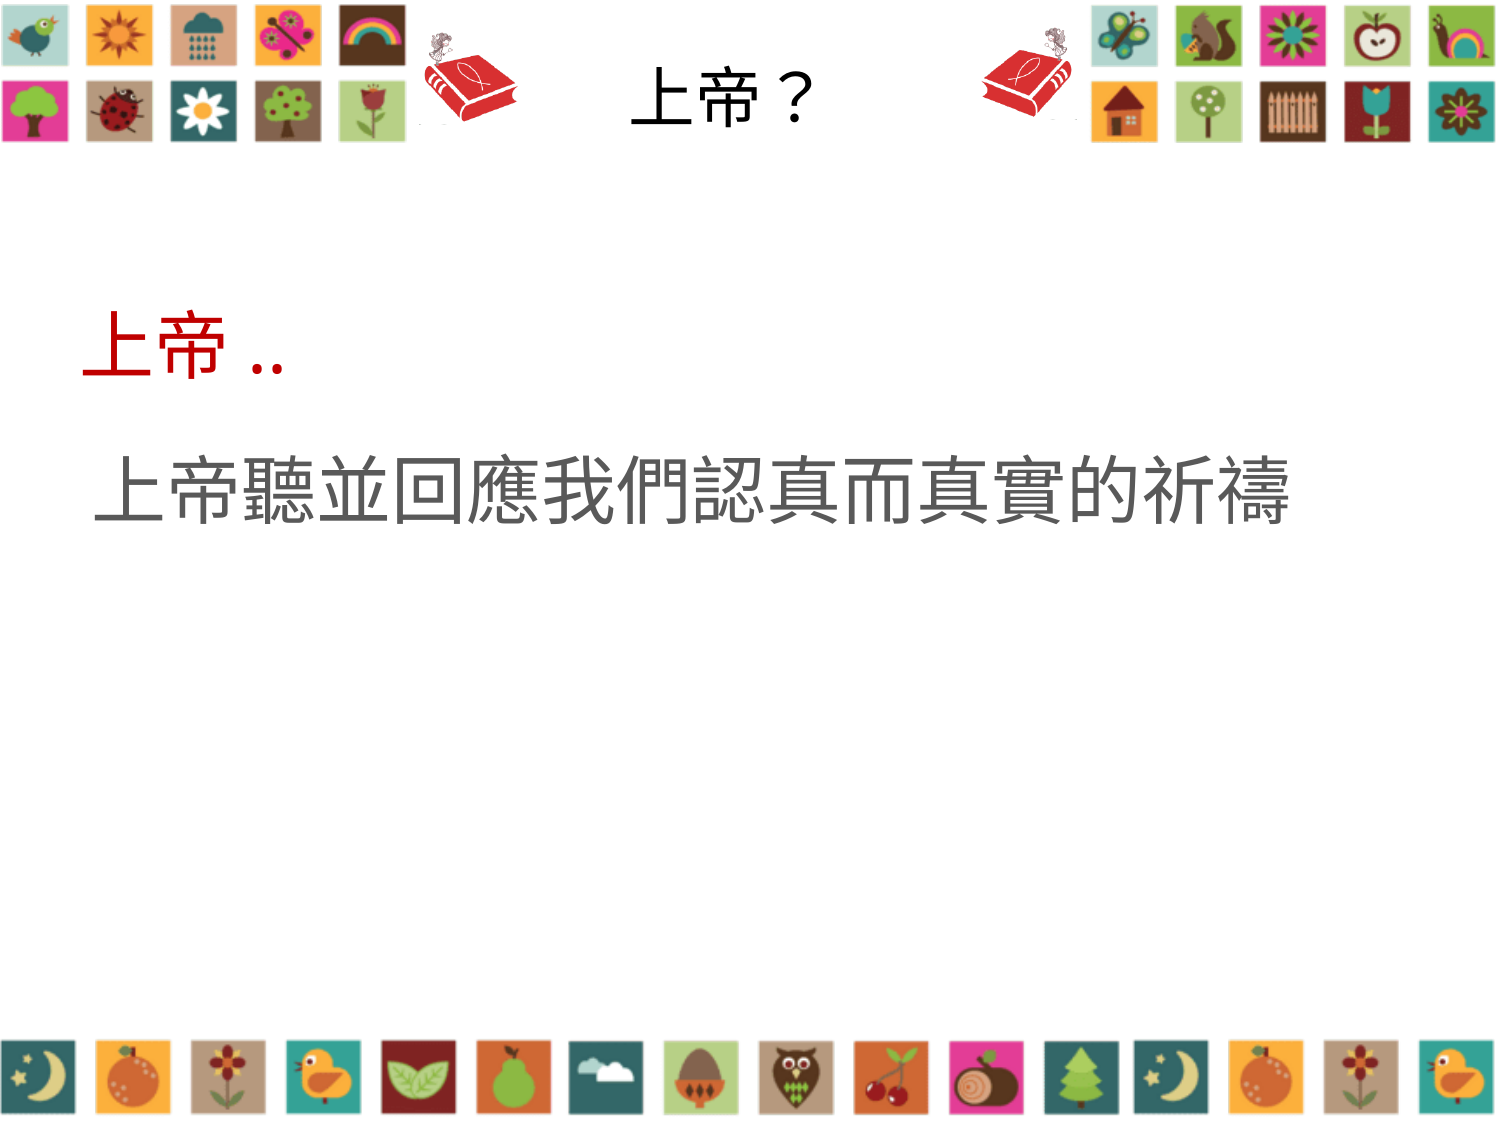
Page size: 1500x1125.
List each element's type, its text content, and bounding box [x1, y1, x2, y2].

text_box 上帝.. [64, 290, 1412, 396]
text_box 上帝聽並回應我們認真而真實的祈禱 [76, 436, 1424, 542]
picture [0, 3, 550, 150]
text_box 上帝？ [425, 48, 1071, 144]
picture [950, 3, 1500, 150]
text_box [0, 1028, 1500, 1118]
